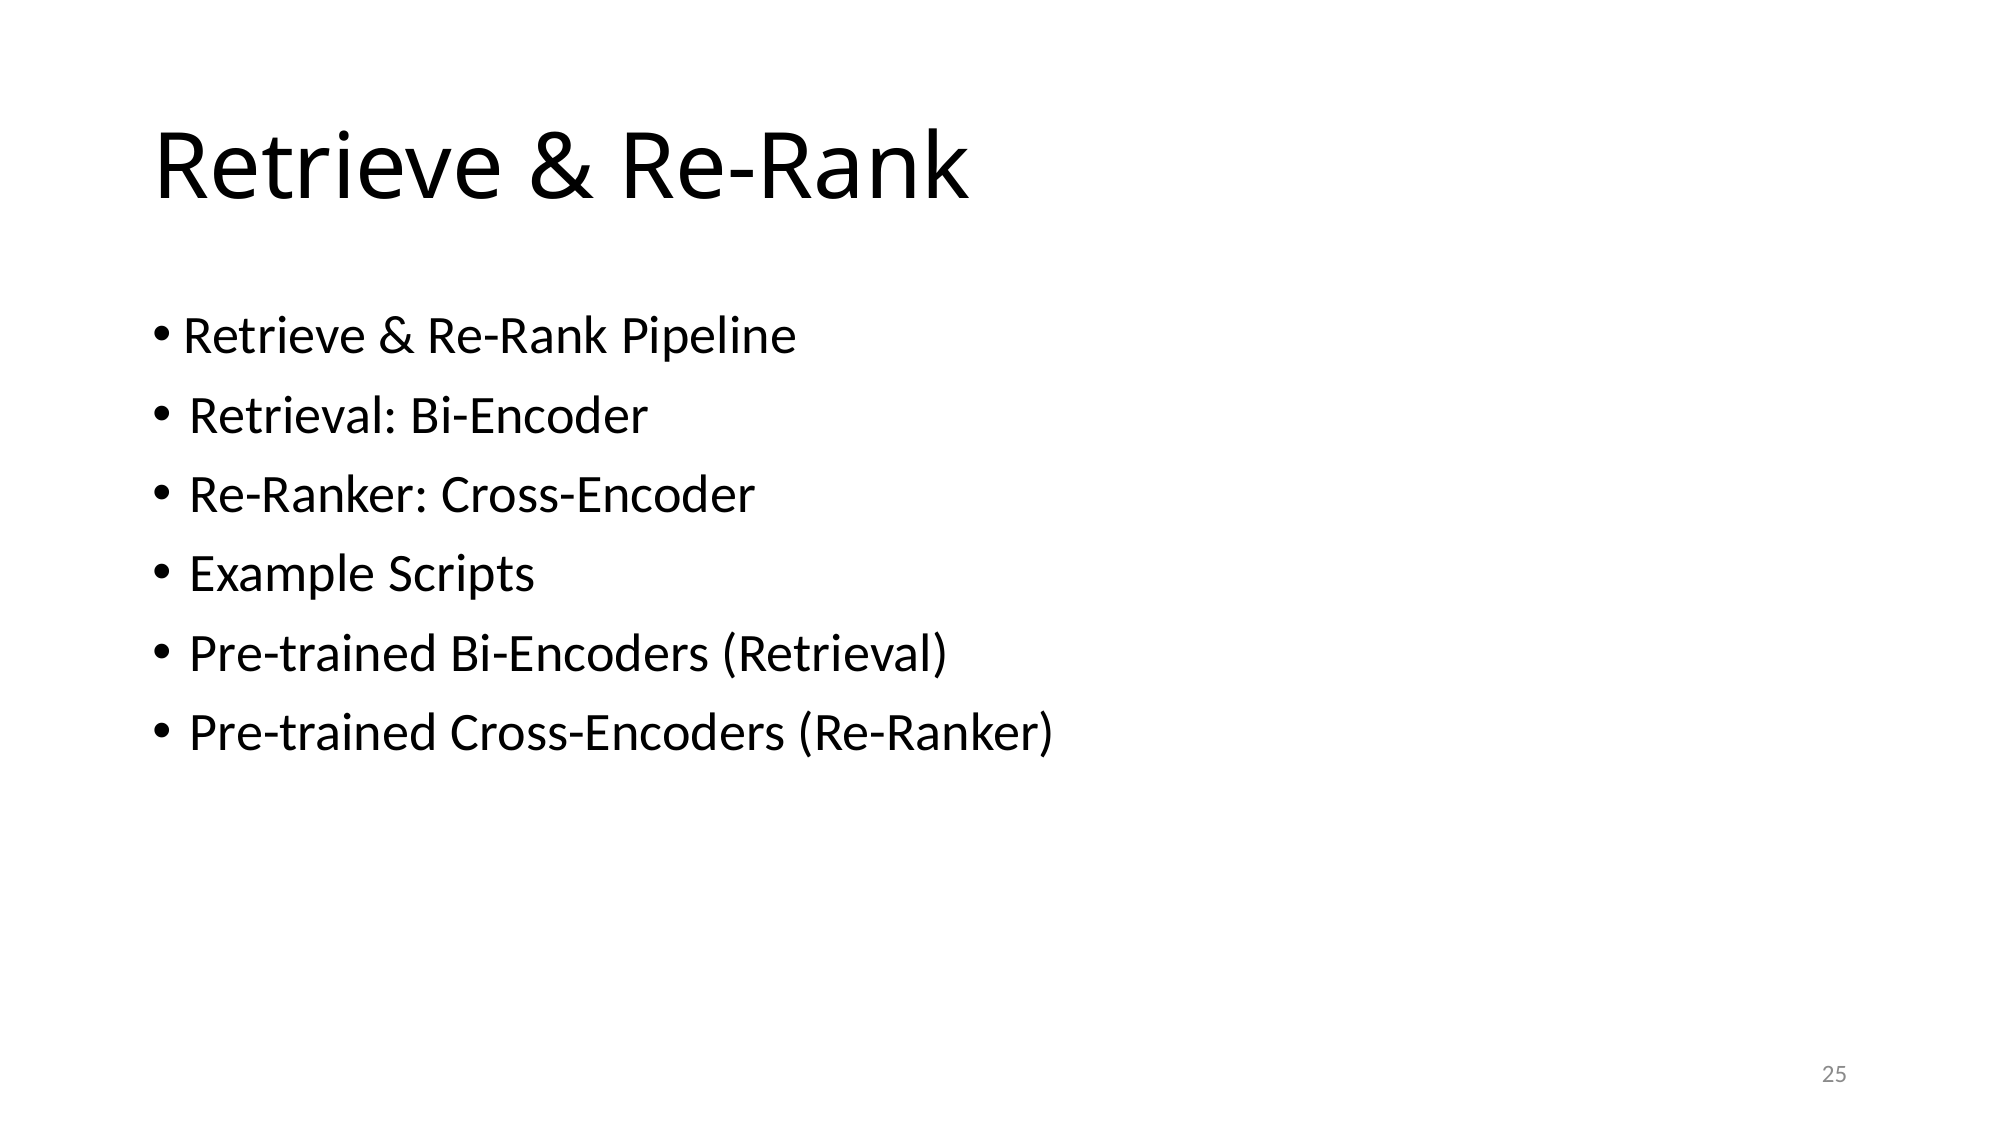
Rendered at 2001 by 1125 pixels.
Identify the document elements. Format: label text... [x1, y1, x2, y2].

list Retrieve & Re-Rank Pipeline Retrieval: Bi-Encoder Re-Ranker: Cross-Encoder Example Scripts Pre-trained Bi-Encoders (Retrieval) Pre-trained Cross-Encoders (Re-Ranker) [137, 299, 1863, 1014]
slide_number 25 [1412, 1042, 1863, 1103]
title Retrieve & Re-Rank [137, 59, 1863, 278]
